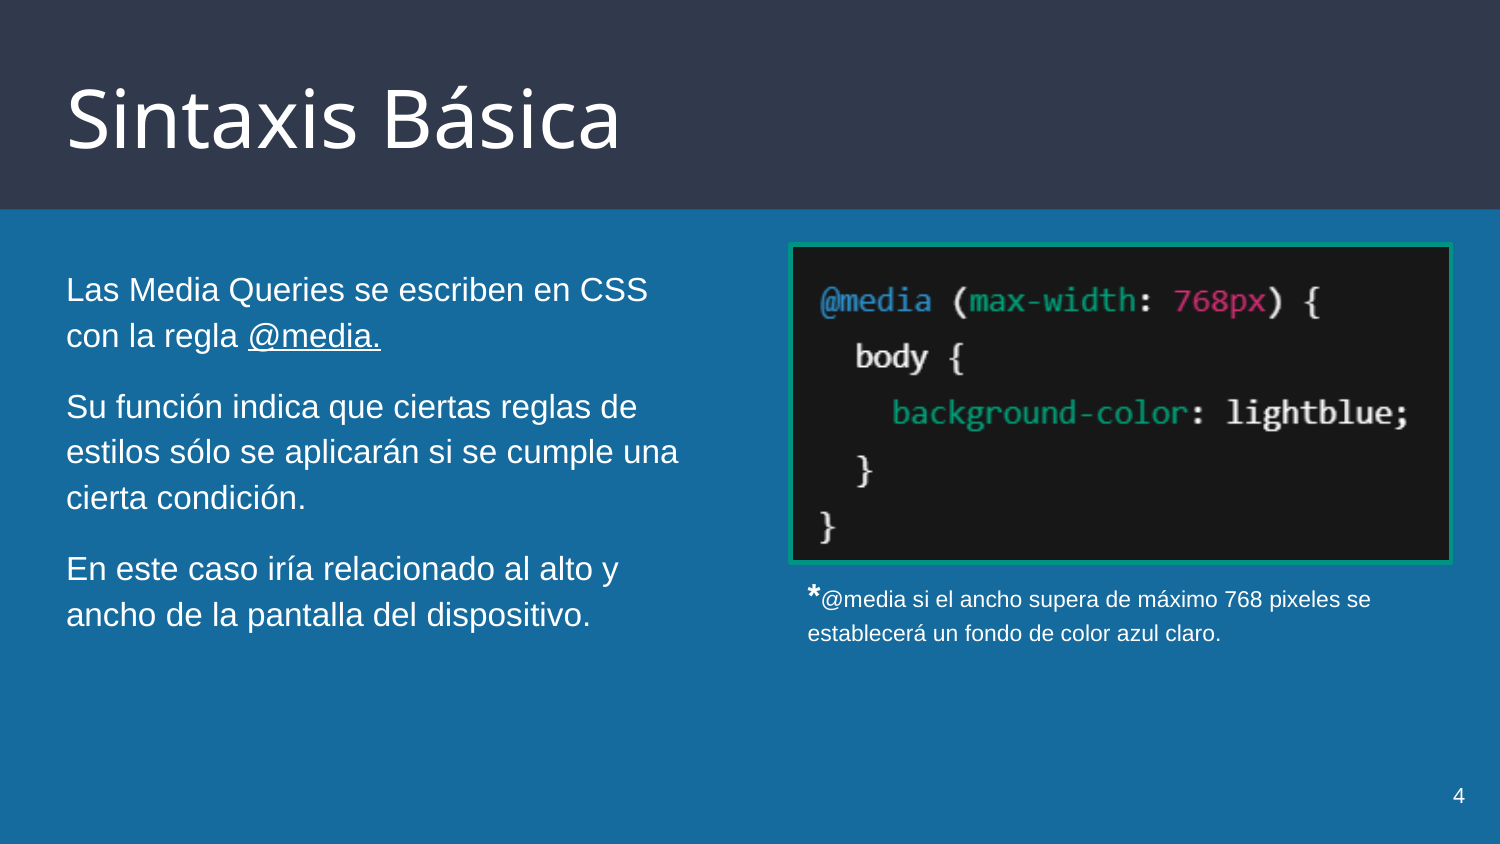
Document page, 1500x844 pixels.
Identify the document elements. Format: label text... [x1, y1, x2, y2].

picture [792, 246, 1450, 561]
list *@media si el ancho supera de máximo 768 pixeles se establecerá un fondo de color azul claro. [792, 568, 1449, 752]
list Las Media Queries se escriben en CSS con la regla @media. Su función indica que ciertas reglas de estilos sólo se aplicarán si se cumple una cierta condición. En este caso iría relacionado al alto y ancho de la pantalla del dispositivo. [51, 247, 708, 752]
title Sintaxis Básica [51, 52, 1449, 185]
slide_number ‹#› [1389, 764, 1480, 830]
